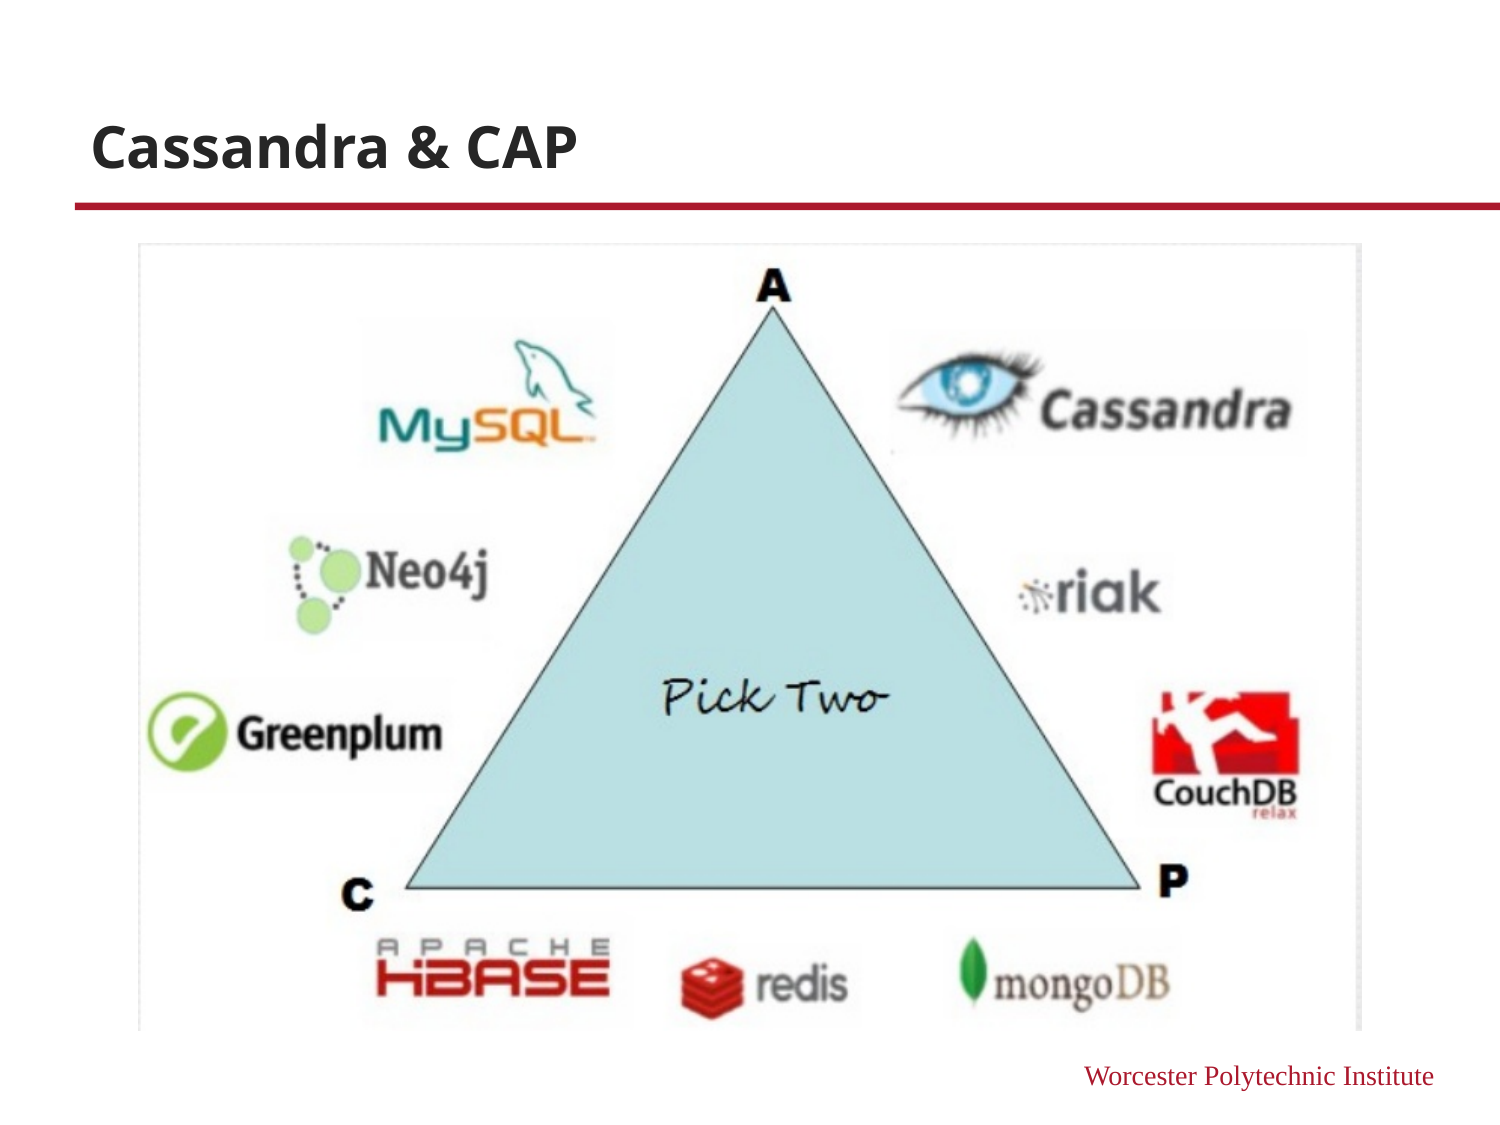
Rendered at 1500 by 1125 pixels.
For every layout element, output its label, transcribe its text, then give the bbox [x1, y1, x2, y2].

title Cassandra & CAP [75, 56, 1425, 188]
picture [137, 242, 1362, 1032]
